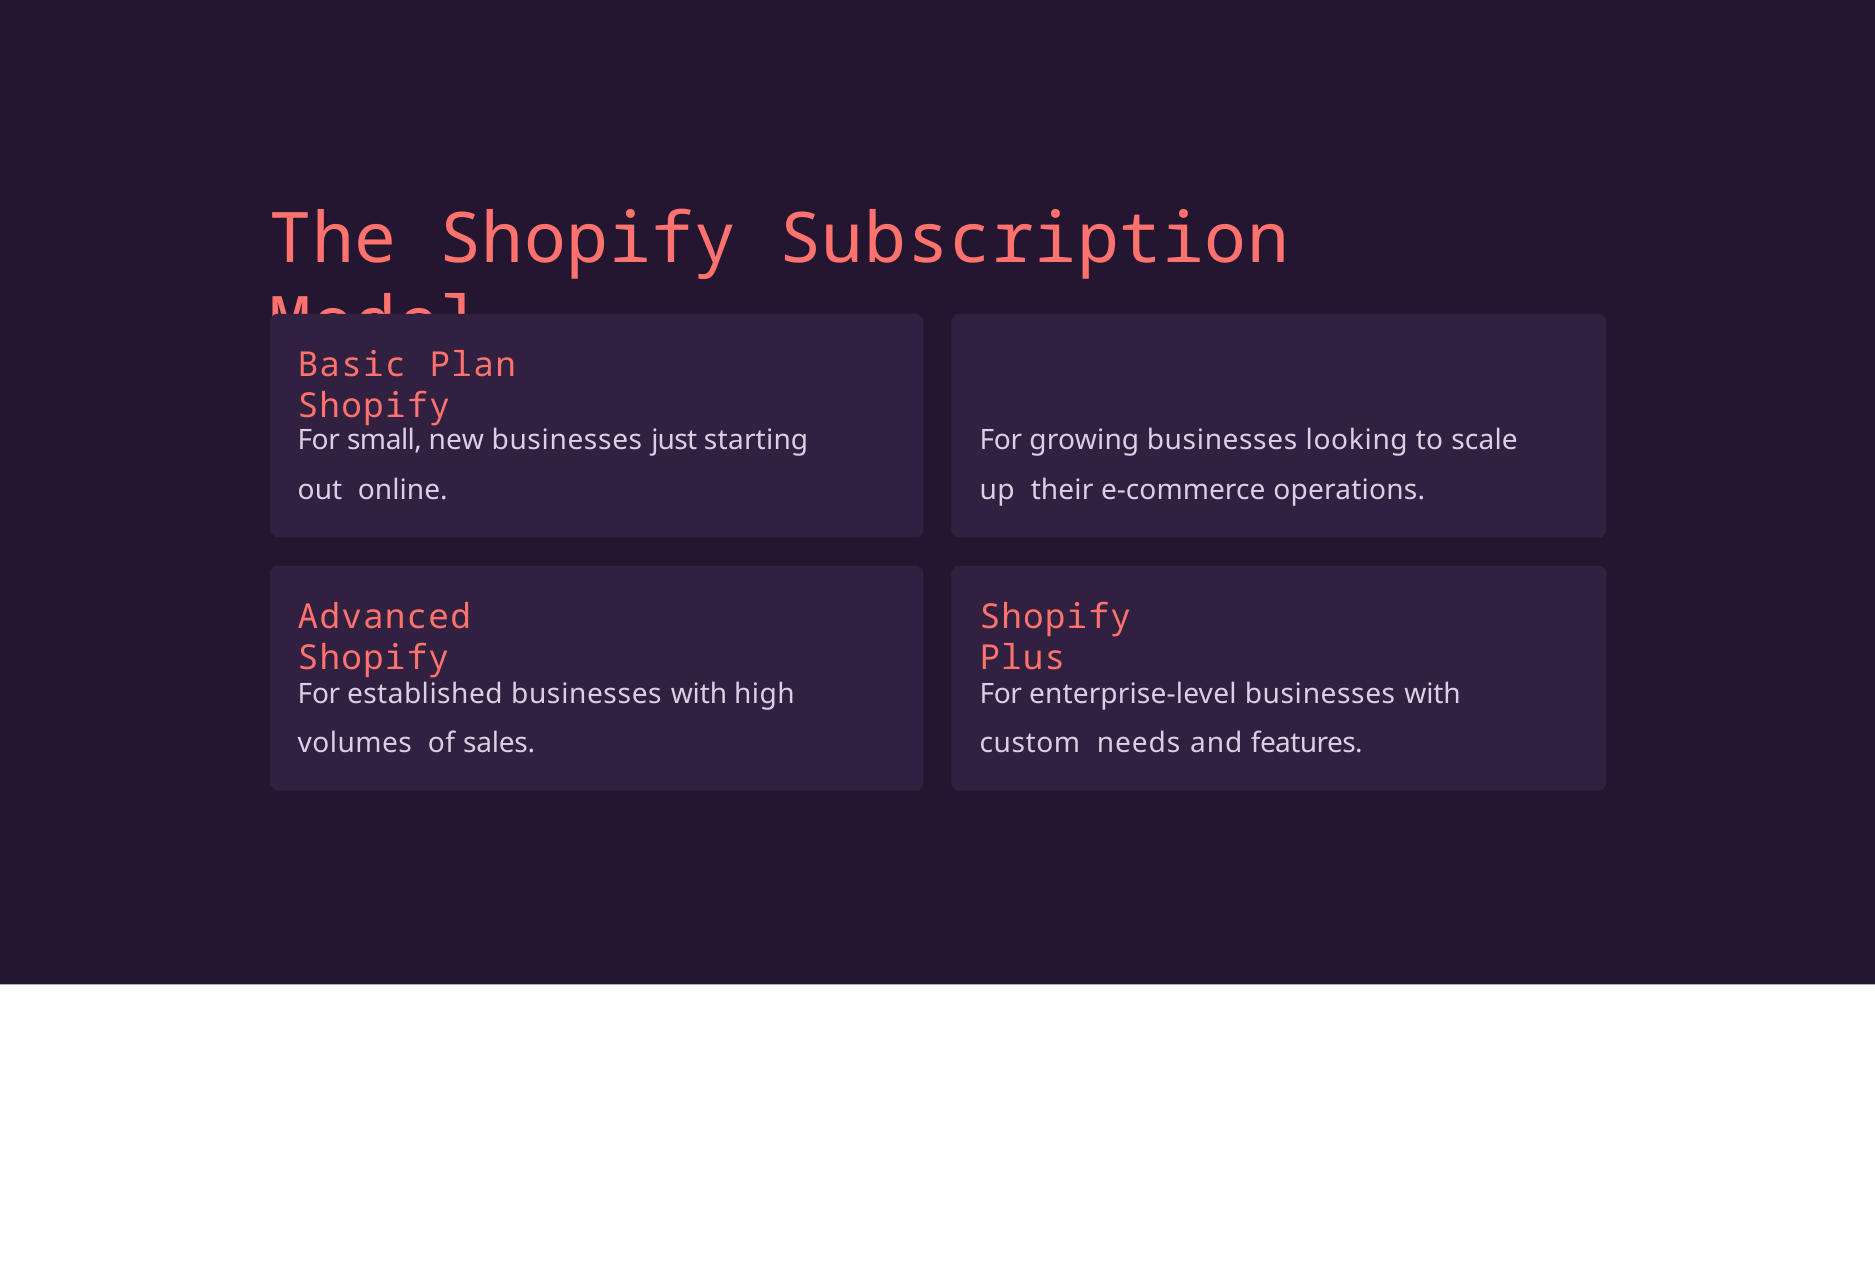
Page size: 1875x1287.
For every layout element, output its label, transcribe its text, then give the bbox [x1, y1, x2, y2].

text_box [951, 313, 1607, 538]
text_box Shopify Plus [977, 590, 1206, 656]
text_box For growing businesses looking to scale up their e-commerce operations. [977, 403, 1530, 506]
text_box [270, 313, 924, 538]
text_box Basic Plan Shopify [295, 339, 1112, 425]
title The Shopify Subscription Model [267, 190, 1349, 408]
text_box For small, new businesses just starting out online. [295, 425, 843, 506]
text_box Advanced Shopify [295, 590, 599, 656]
text_box For enterprise-level businesses with custom needs and features. [977, 656, 1550, 759]
text_box [951, 565, 1607, 791]
text_box [270, 565, 924, 791]
text_box For established businesses with high volumes of sales. [295, 656, 888, 759]
